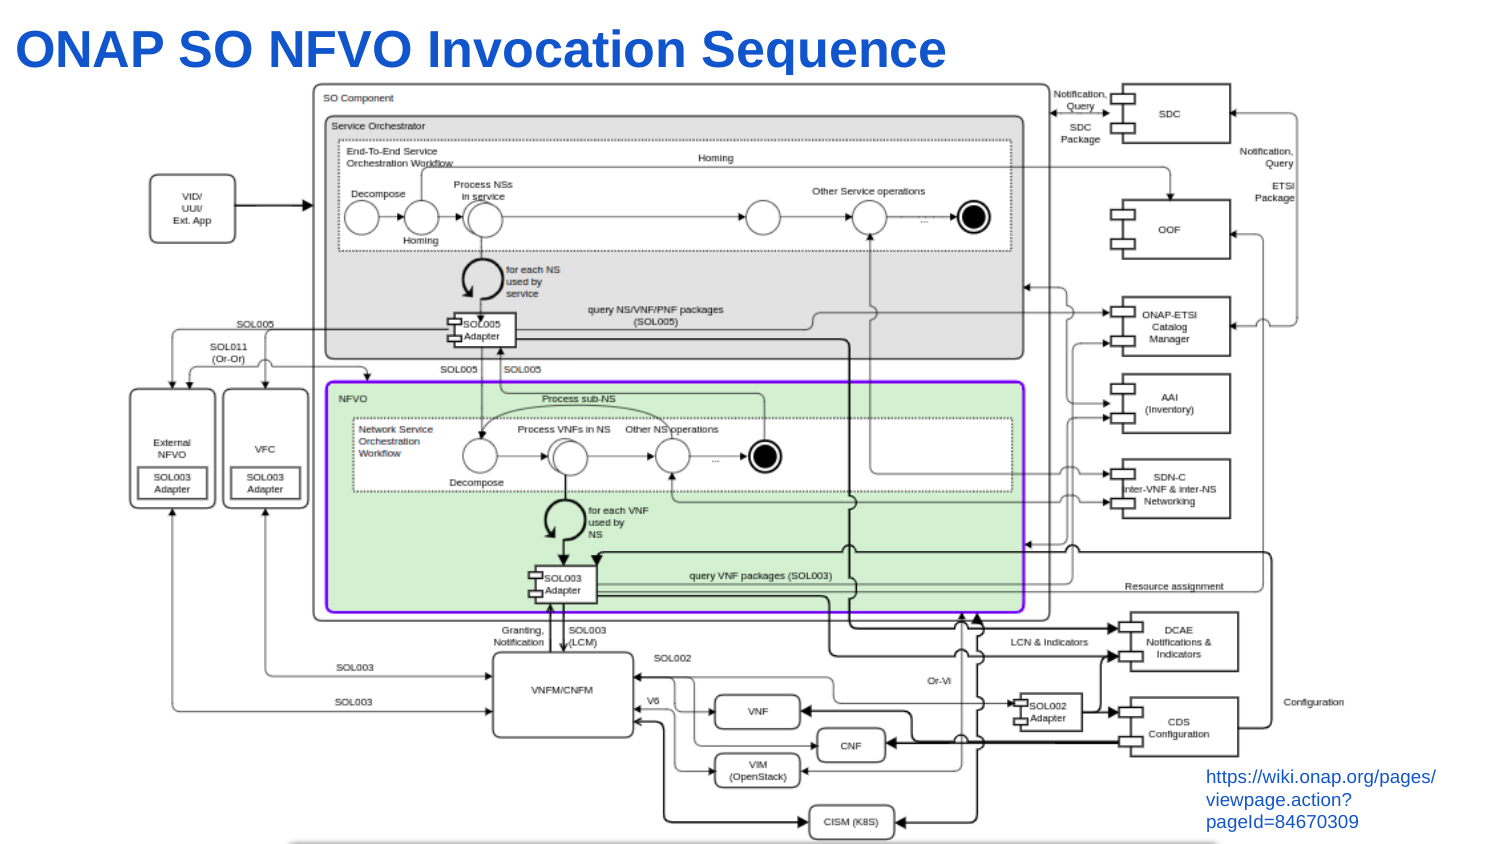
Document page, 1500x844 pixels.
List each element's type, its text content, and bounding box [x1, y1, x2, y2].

picture [93, 75, 1353, 844]
text_box ONAP SO NFVO Invocation Sequence [0, 0, 1238, 93]
text_box https://wiki.onap.org/pages/viewpage.action?pageId=84670309 [1358, 750, 1500, 844]
